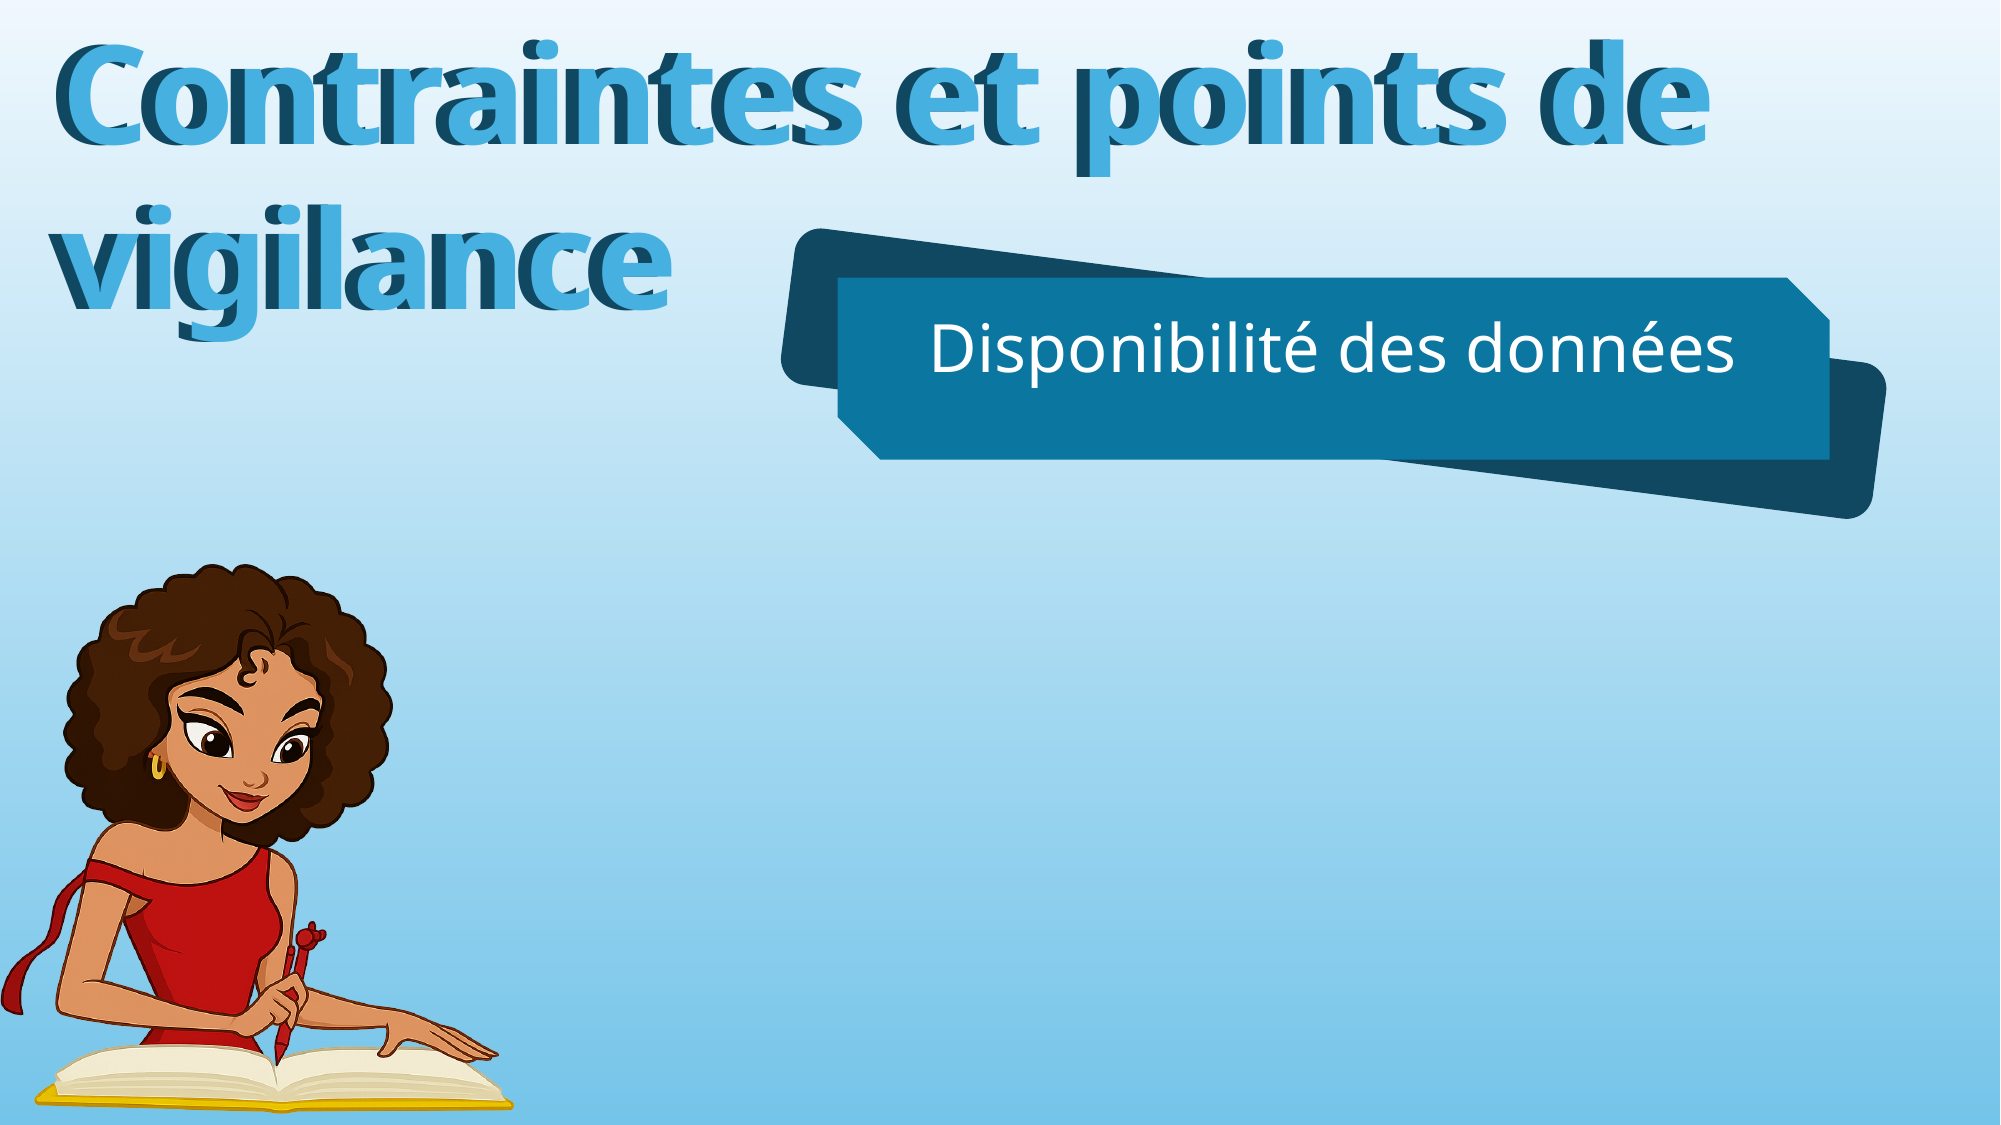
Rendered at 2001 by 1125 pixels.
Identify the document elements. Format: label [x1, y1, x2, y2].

text_box [782, 277, 1885, 460]
picture [0, 561, 536, 1125]
text_box [33, 0, 2000, 183]
